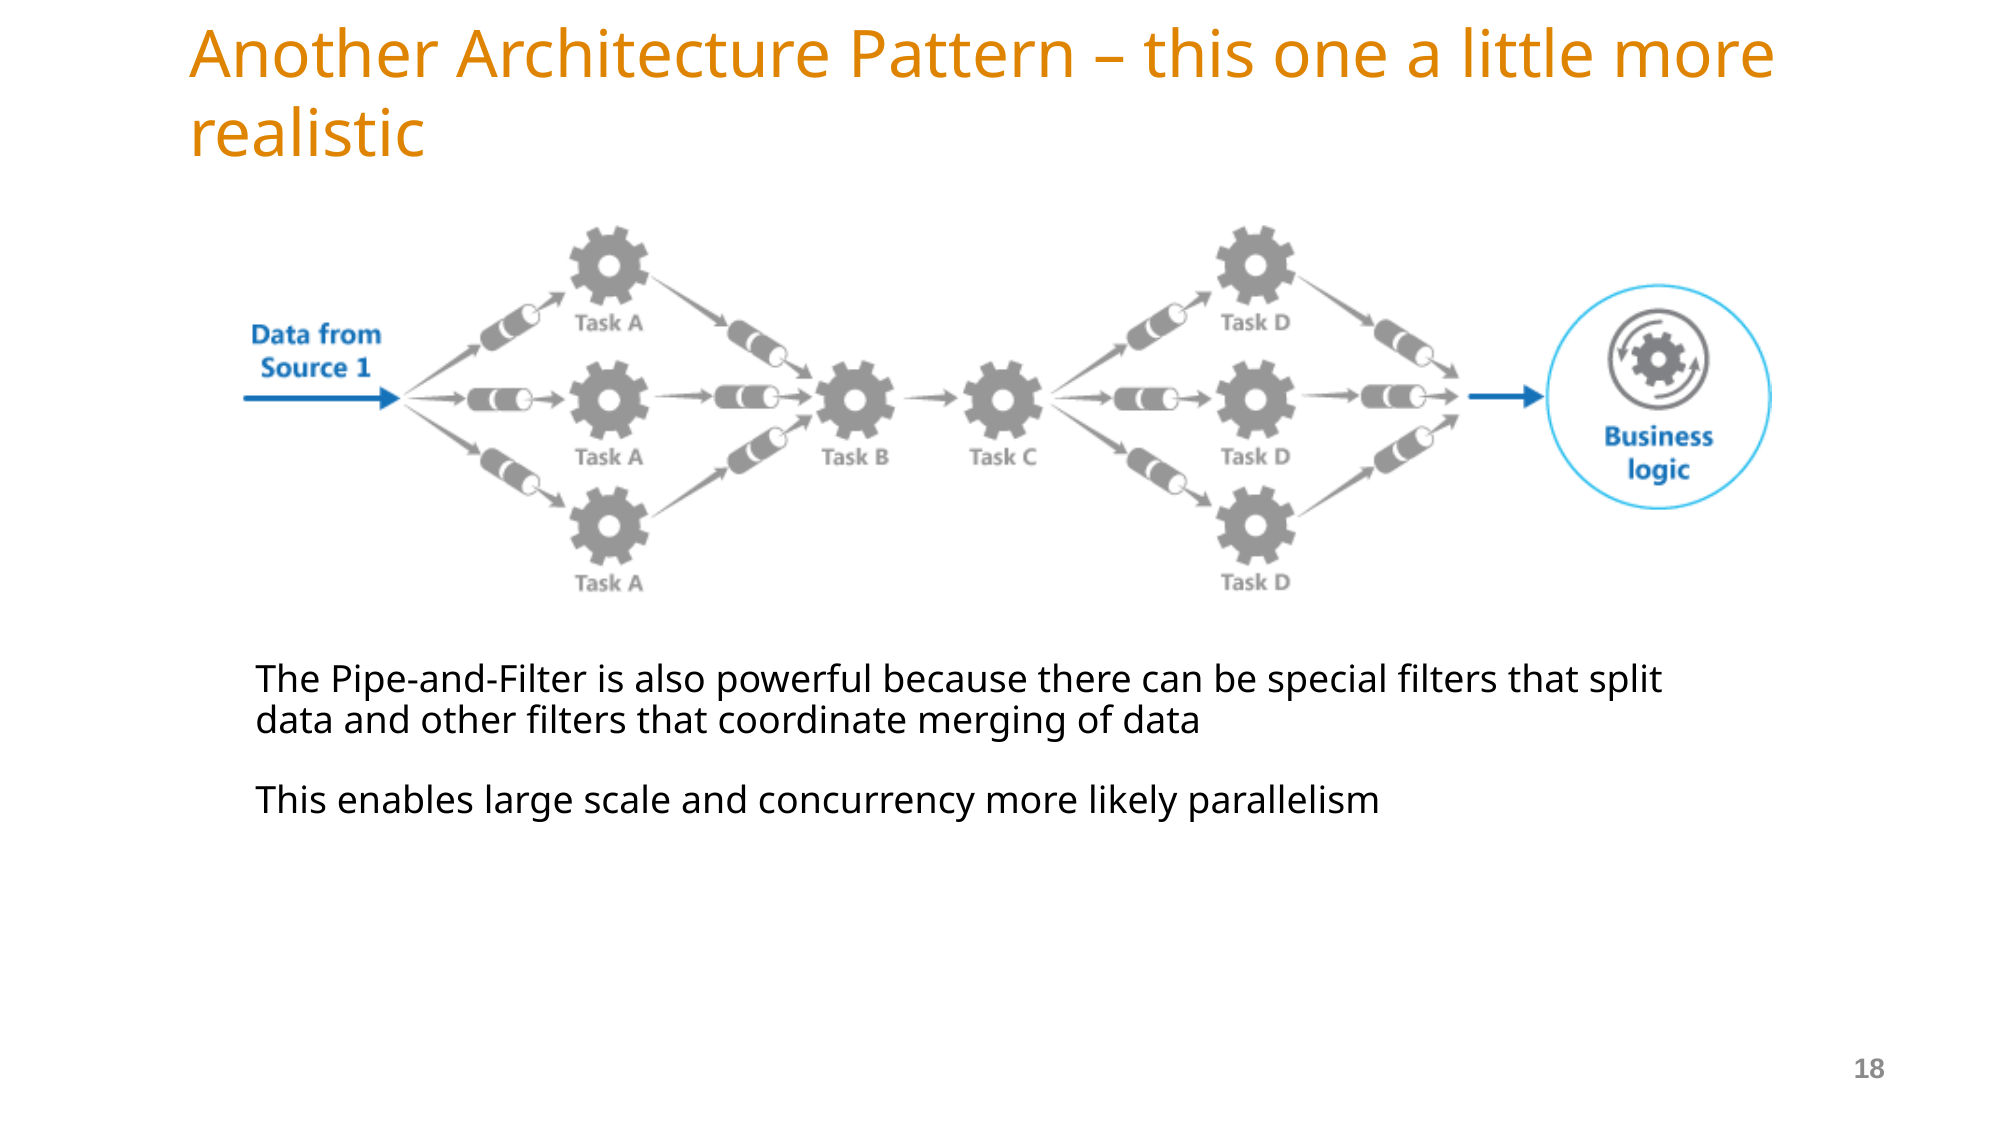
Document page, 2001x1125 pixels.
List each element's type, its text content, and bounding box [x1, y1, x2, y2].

picture [240, 224, 1772, 596]
title Another Architecture Pattern – this one a little more realistic [174, 33, 1824, 148]
slide_number 18 [1433, 1039, 1900, 1100]
text_box The Pipe-and-Filter is also powerful because there can be special filters that split data and other filters that coordinate merging of data This enables large scale and concurrency more likely parallelism [240, 652, 1758, 830]
